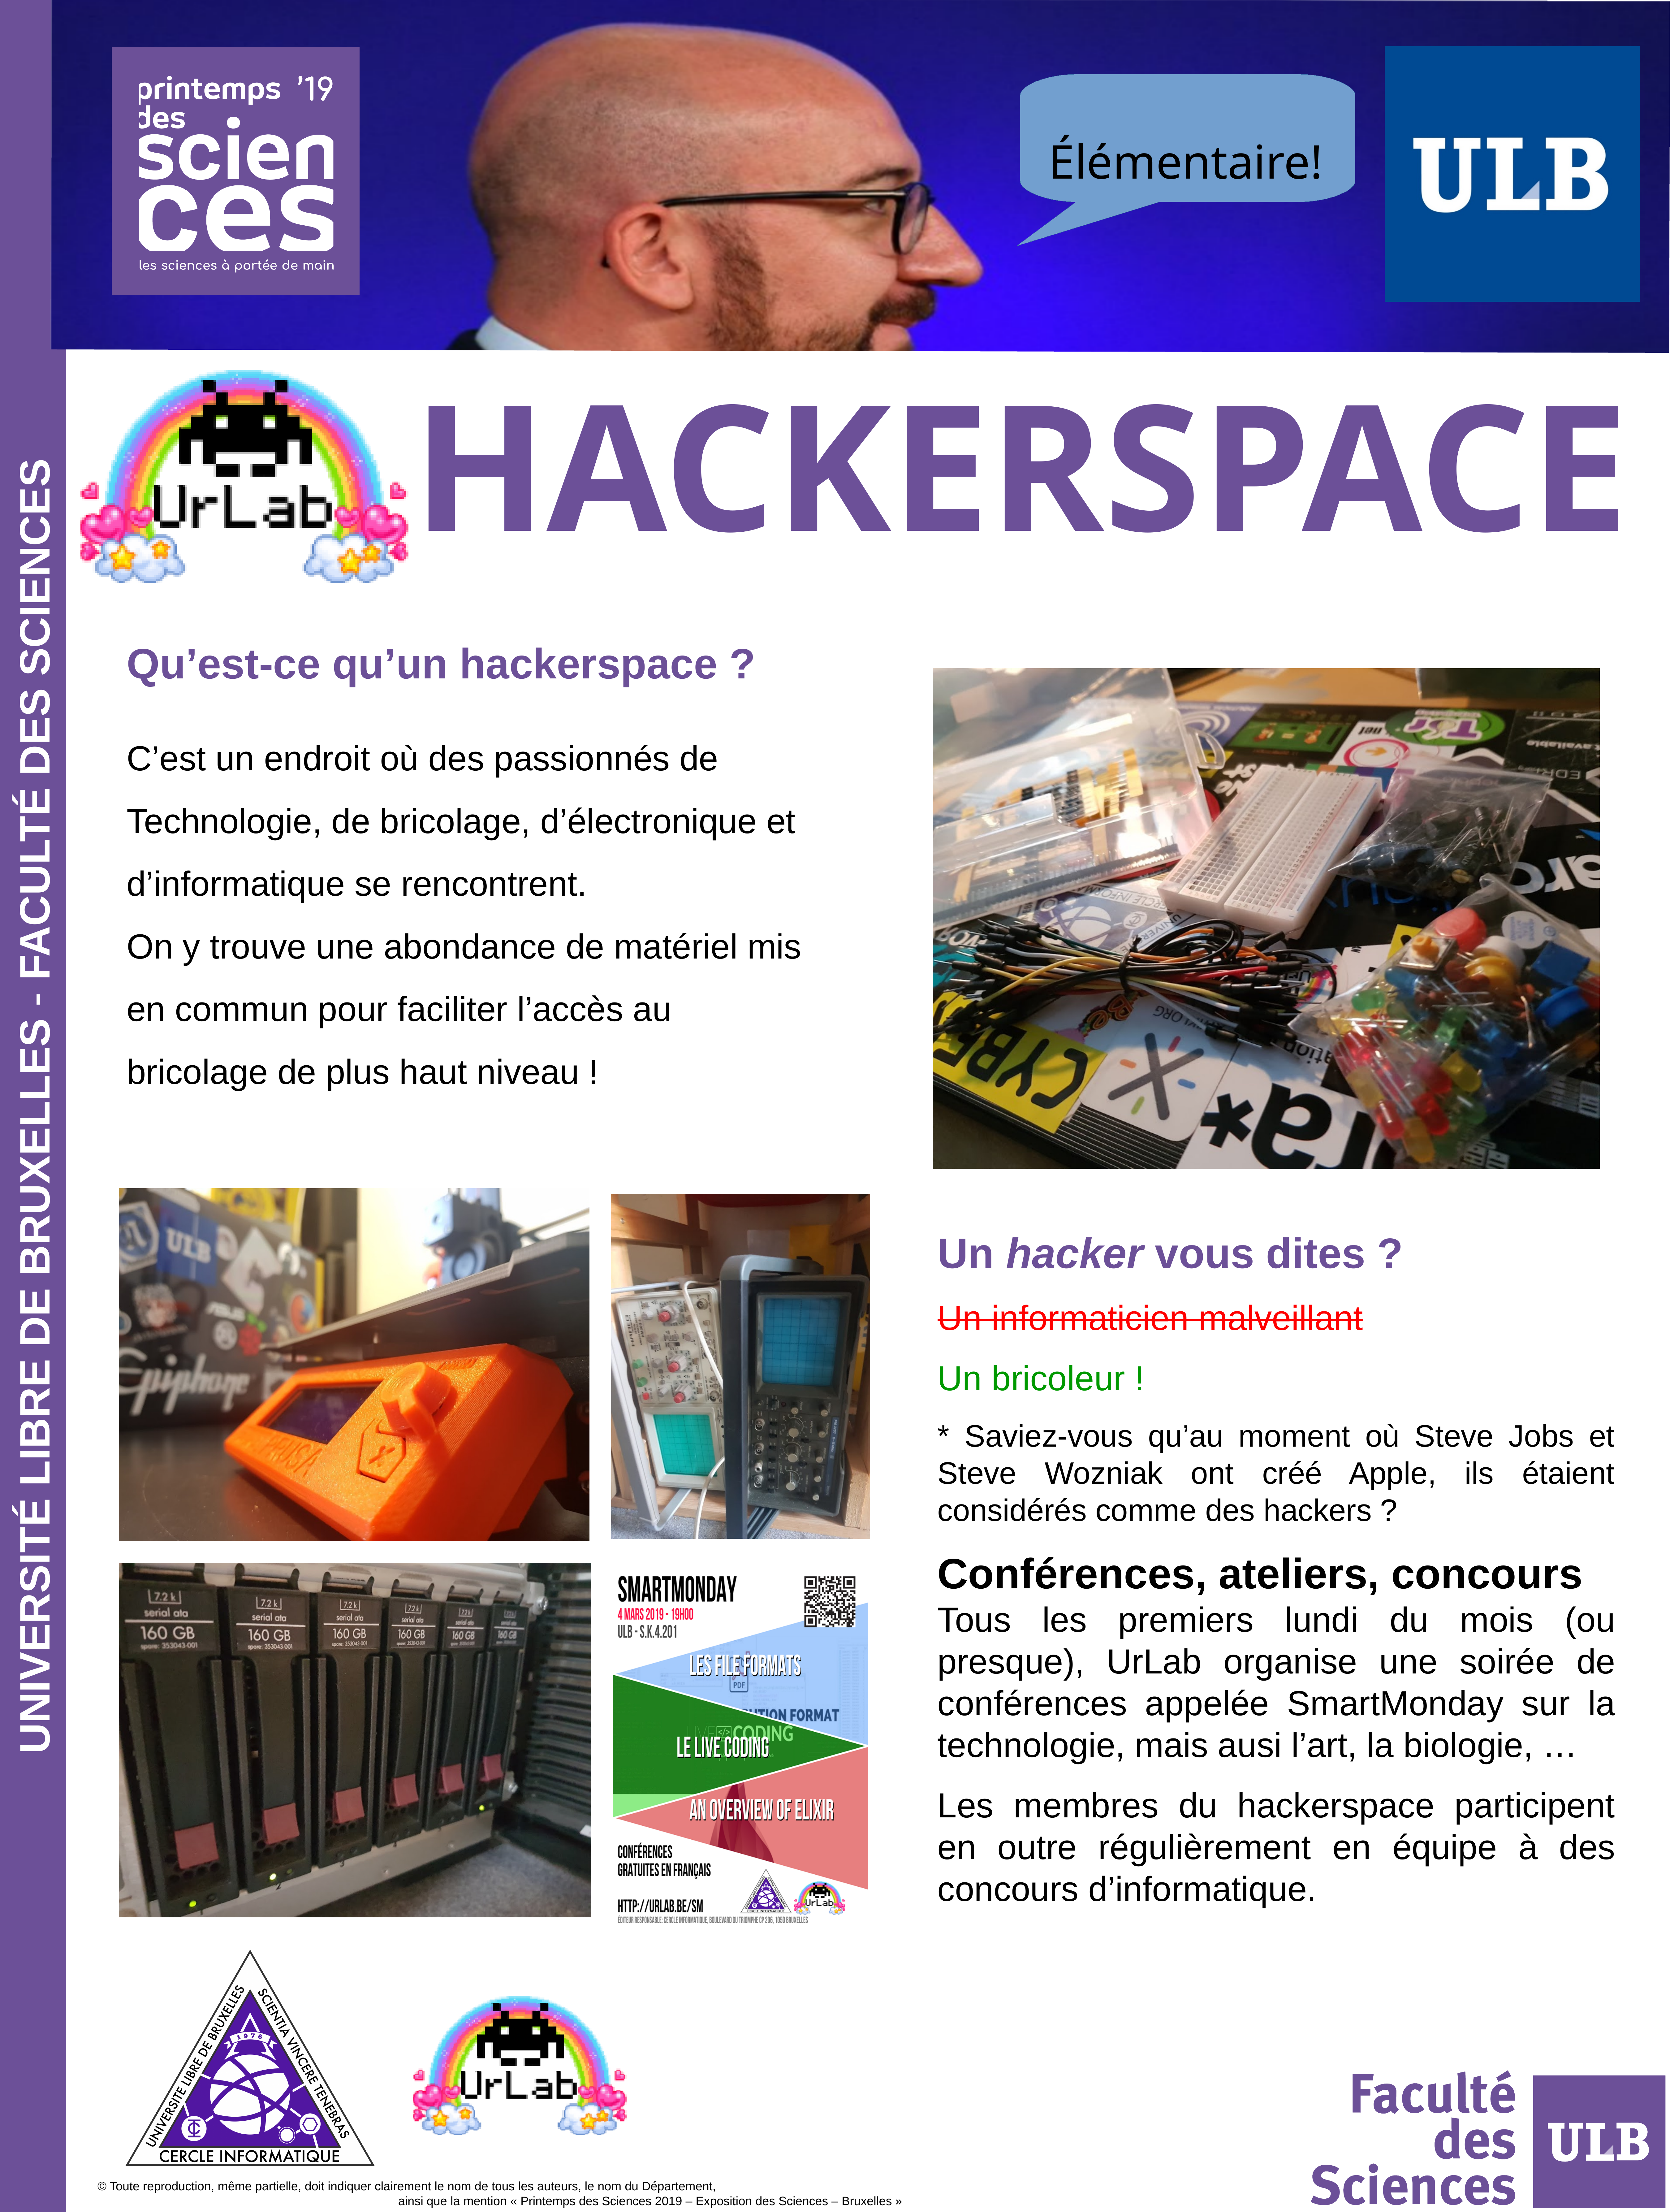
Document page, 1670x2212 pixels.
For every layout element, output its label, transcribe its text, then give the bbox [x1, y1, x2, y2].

picture [119, 1188, 589, 1542]
picture [933, 668, 1600, 1169]
text_box HACKERSPACE [410, 355, 1670, 566]
text_box UNIVERSITÉ LIBRE DE BRUXELLES - FACULTÉ DES SCIENCES [0, 0, 66, 2212]
picture [119, 1563, 591, 1918]
picture [125, 1950, 375, 2167]
picture [1305, 2062, 1522, 2212]
text_box © Toute reproduction, même partielle, doit indiquer clairement le nom de tous les auteurs, le nom du Département, ainsi que la mention « Printemps des Sciences 2019 – Exposition des Sciences – Bruxelles » [93, 2176, 1208, 2212]
text_box Qu’est-ce qu’un hackerspace ? C’est un endroit où des passionnés de Technologie, de bricolage, d’électronique et d’informatique se rencontrent. On y trouve une abondance de matériel mis en commun pour faciliter l’accès au bricolage de plus haut niveau ! [122, 589, 817, 718]
text_box Un hacker vous dites ? Un informaticien malveillant Un bricoleur ! * Saviez-vous qu’au moment où Steve Jobs et Steve Wozniak ont créé Apple, ils étaient considérés comme des hackers ? Conférences, ateliers, concours Tous les premiers lundi du mois (ou presque), UrLab organise une soirée de conférences appelée SmartMonday sur la technologie, mais ausi l’art, la biologie, … Les membres du hackerspace participent en outre régulièrement en équipe à des concours d’informatique. [933, 1198, 1620, 2067]
picture [612, 1565, 868, 1927]
picture [50, 0, 1670, 641]
picture [1533, 2075, 1666, 2208]
picture [611, 1194, 870, 1539]
picture [413, 1959, 627, 2173]
